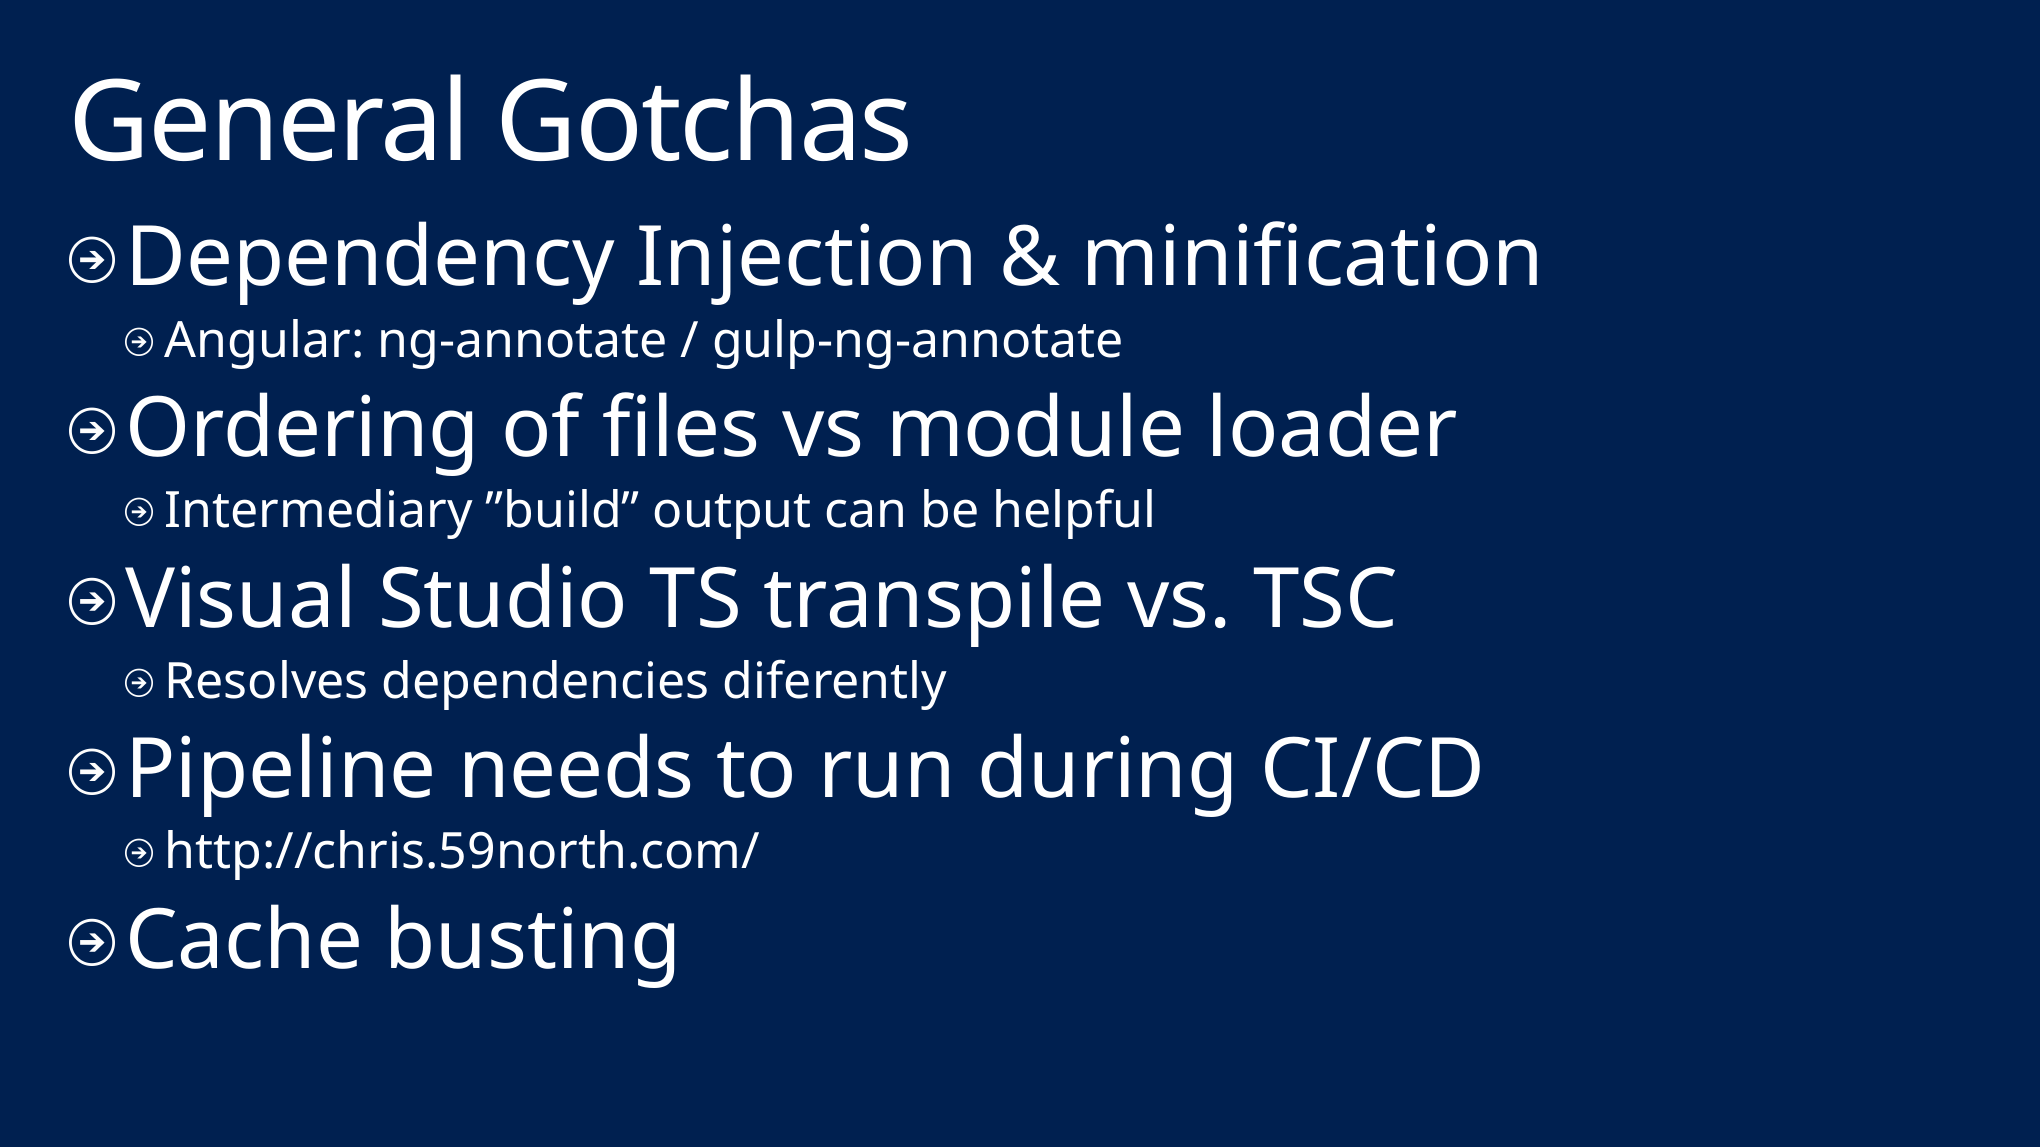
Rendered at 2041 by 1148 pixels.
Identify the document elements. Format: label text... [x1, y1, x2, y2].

picture [125, 661, 161, 697]
picture [125, 490, 161, 526]
picture [69, 736, 128, 795]
picture [69, 395, 128, 454]
picture [125, 320, 161, 356]
list Dependency Injection & minification Angular: ng-annotate / gulp-ng-annotate Ordering of files vs module loader Intermediary ”build” output can be helpful Visual Studio TS transpile vs. TSC Resolves dependencies diferently Pipeline needs to run during CI/CD http://chris.59north.com/ Cache busting [45, 199, 1996, 1143]
picture [69, 565, 128, 625]
title General Gotchas [45, 48, 1996, 199]
picture [69, 224, 128, 283]
picture [69, 906, 128, 966]
picture [125, 831, 161, 867]
